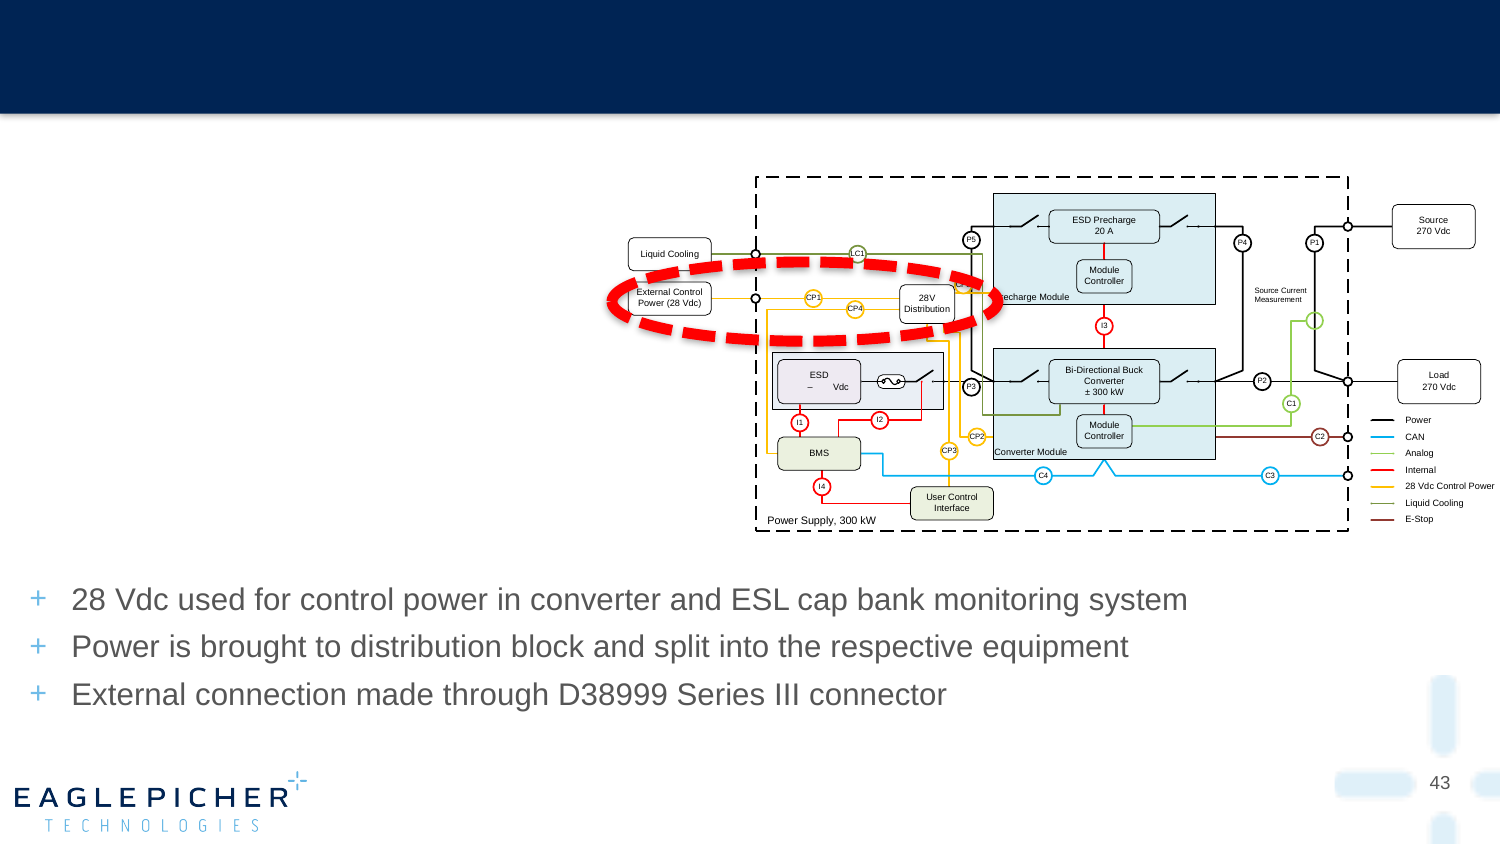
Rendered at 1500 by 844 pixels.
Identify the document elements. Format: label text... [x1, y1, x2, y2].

picture [626, 174, 1500, 533]
picture [15, 779, 307, 832]
text_box [611, 288, 621, 315]
list 28 Vdc used for control power in converter and ESL cap bank monitoring system Power is brought to distribution block and split into the respective equipment External connection made through D38999 Series III connector [14, 567, 1413, 779]
